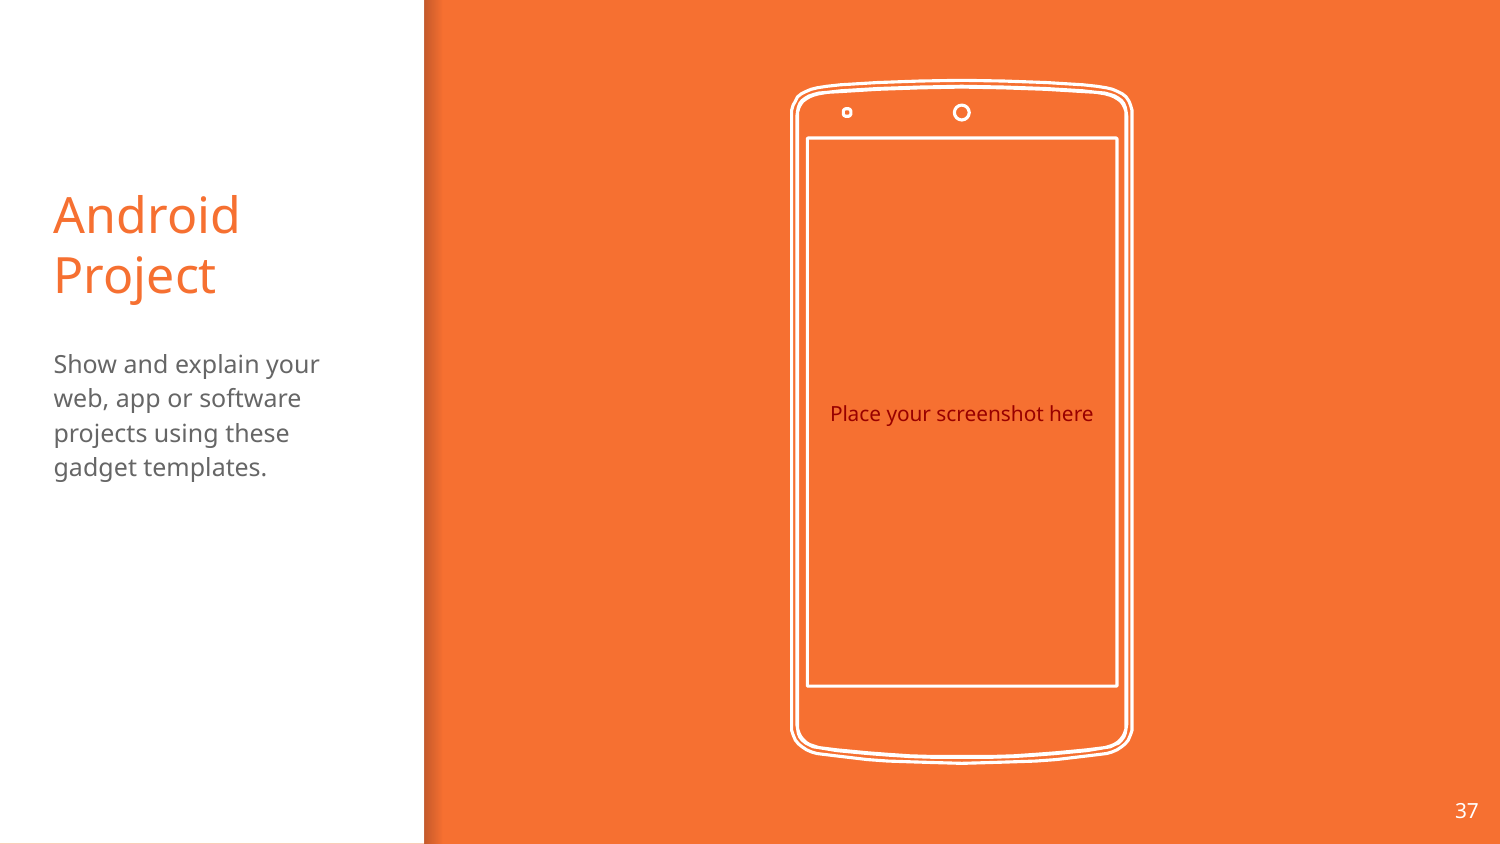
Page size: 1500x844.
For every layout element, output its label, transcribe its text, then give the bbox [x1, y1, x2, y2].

text_box [791, 80, 1133, 764]
slide_number 37 [1403, 779, 1494, 844]
text_box Place your screenshot here [806, 137, 1117, 689]
title Android Project [38, 94, 375, 319]
list Show and explain your web, app or software projects using these gadget templates. [38, 328, 375, 748]
